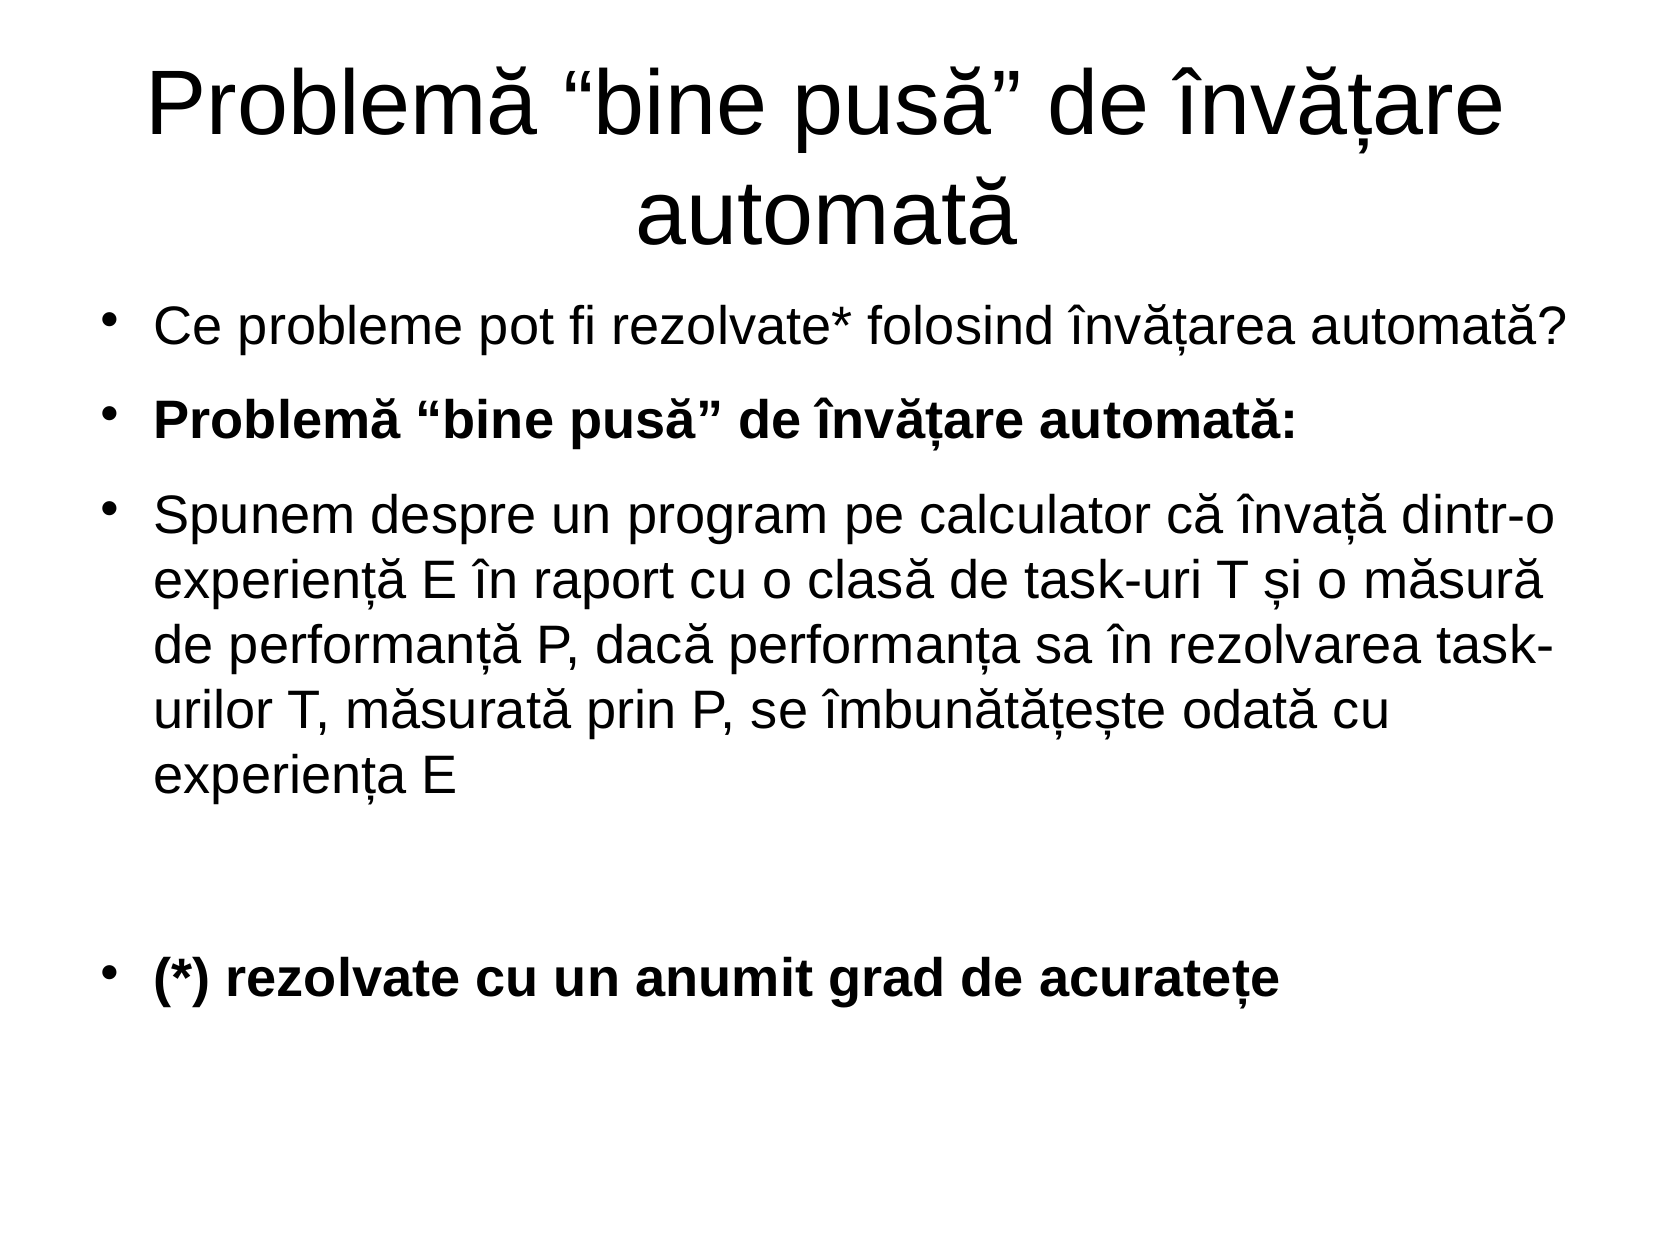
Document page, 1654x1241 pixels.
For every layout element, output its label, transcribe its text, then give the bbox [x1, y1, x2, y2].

text_box Problemă “bine pusă” de învățare automată [82, 49, 1571, 257]
text_box Ce probleme pot fi rezolvate* folosind învățarea automată? Problemă “bine pusă” de învățare automată: Spunem despre un program pe calculator că învață dintr-o experiență E în raport cu o clasă de task-uri T și o măsură de performanță P, dacă performanța sa în rezolvarea task-urilor T, măsurată prin P, se îmbunătățește odată cu experiența E (*) rezolvate cu un anumit grad de acuratețe [82, 290, 1571, 1010]
